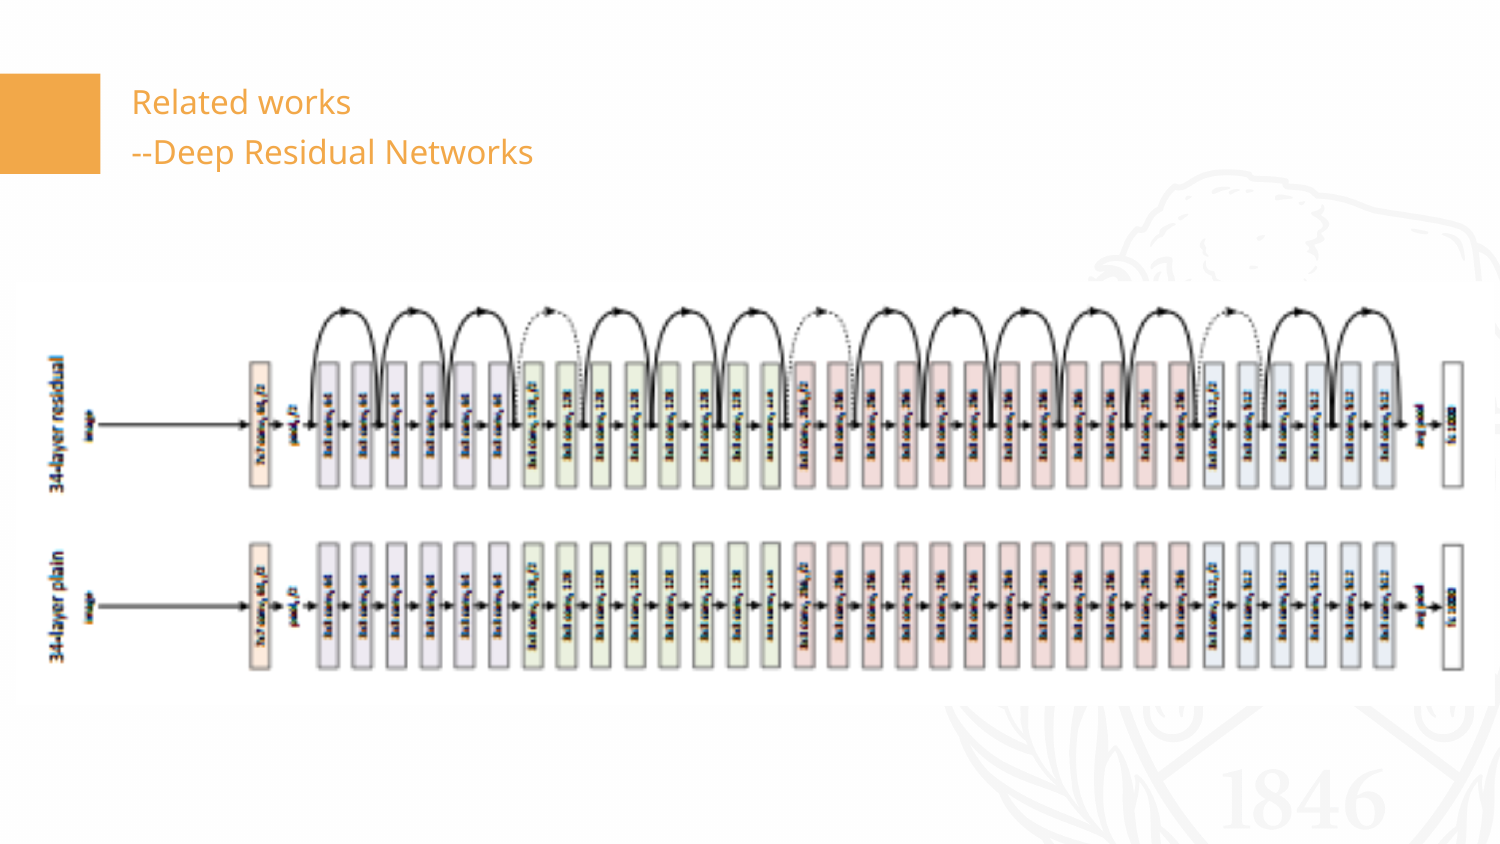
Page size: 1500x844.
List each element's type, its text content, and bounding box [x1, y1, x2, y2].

text_box --Deep Residual Networks [116, 129, 536, 179]
picture [0, 0, 1500, 844]
text_box Related works [116, 73, 536, 129]
text_box [0, 71, 102, 176]
